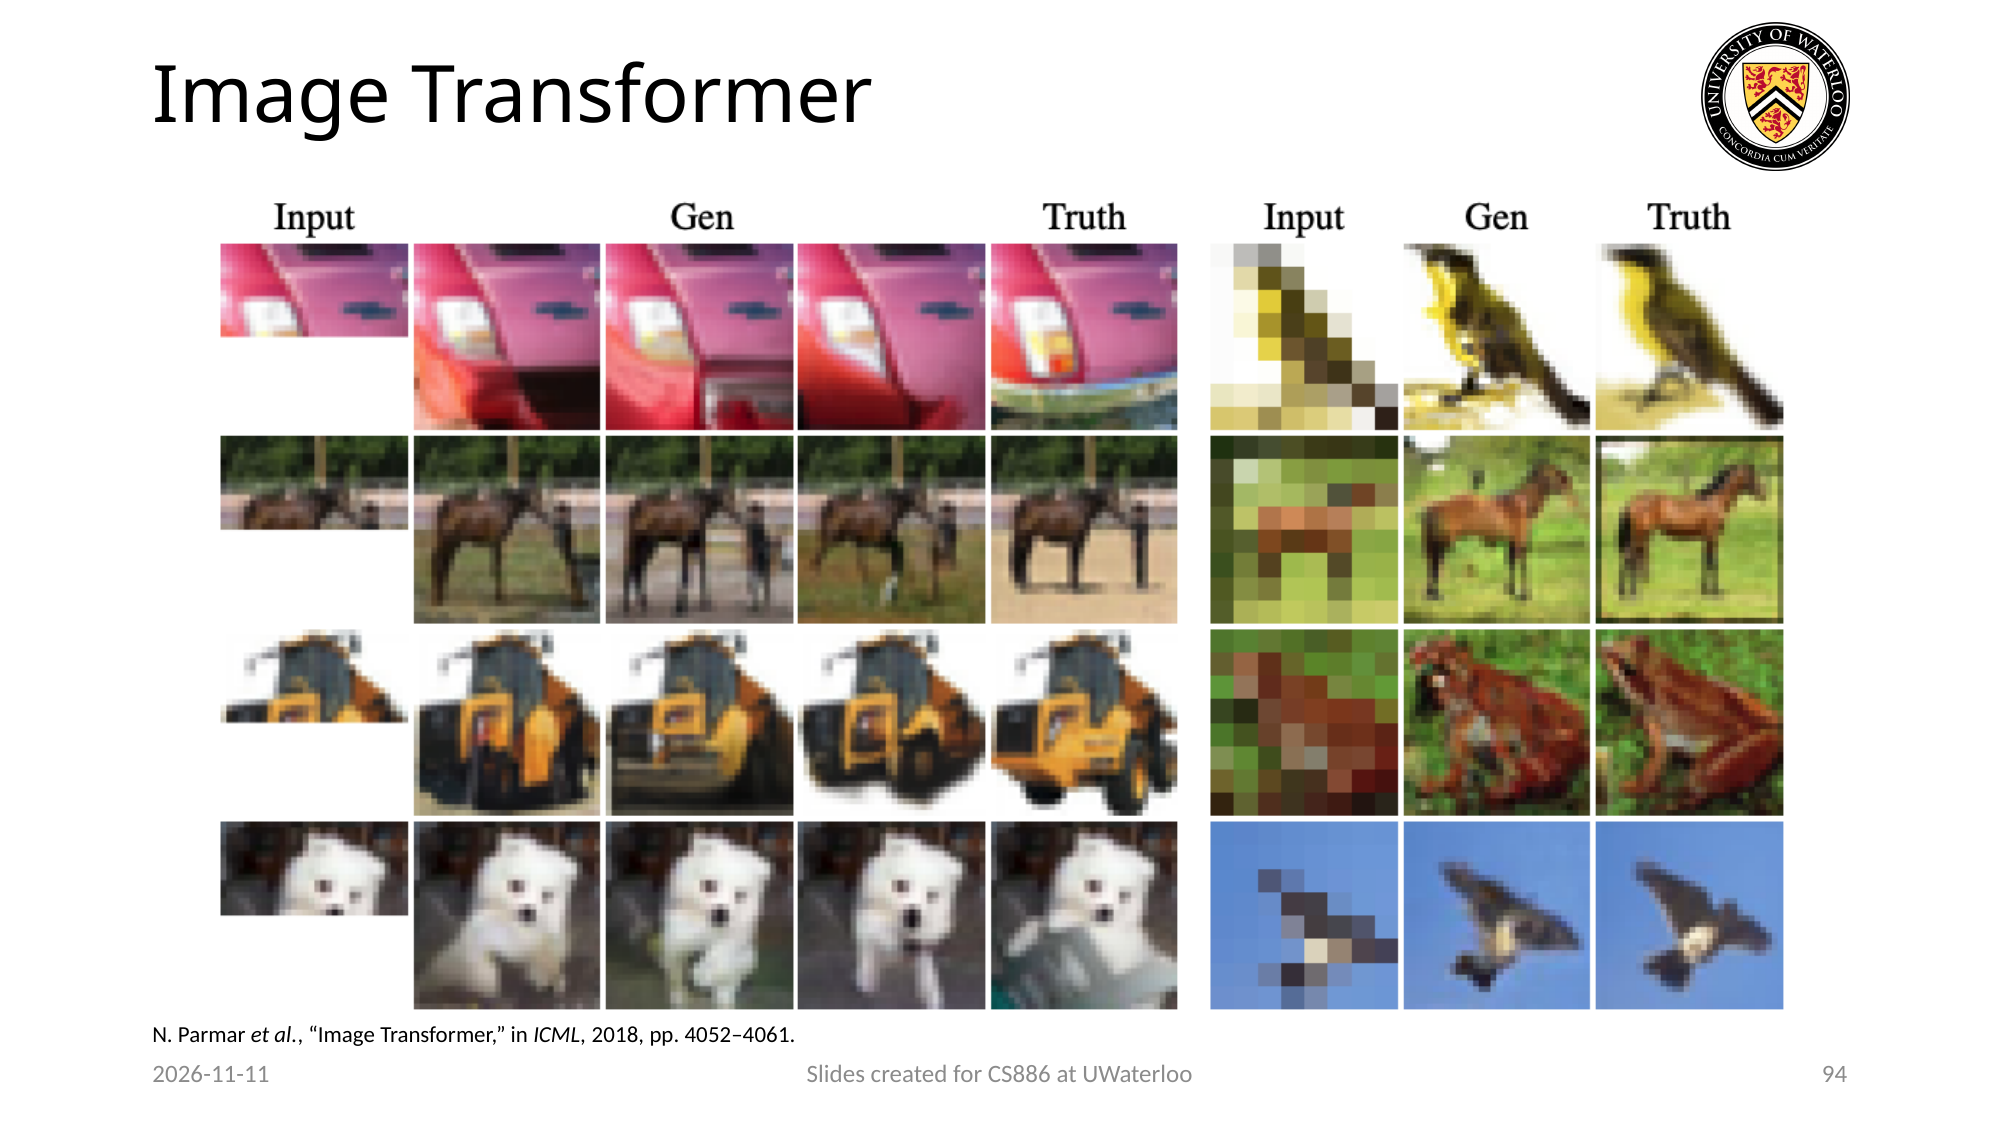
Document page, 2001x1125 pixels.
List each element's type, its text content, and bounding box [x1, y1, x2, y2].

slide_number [137, 1055, 588, 1103]
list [202, 189, 1798, 1024]
slide_number 94 [1412, 1055, 1863, 1103]
title Image Transformer [137, 22, 1863, 171]
footer Slides created for CS886 at UWaterloo [662, 1055, 1338, 1103]
text_box N. Parmar et al., “Image Transformer,” in ICML, 2018, pp. 4052–4061. [137, 1012, 1880, 1055]
